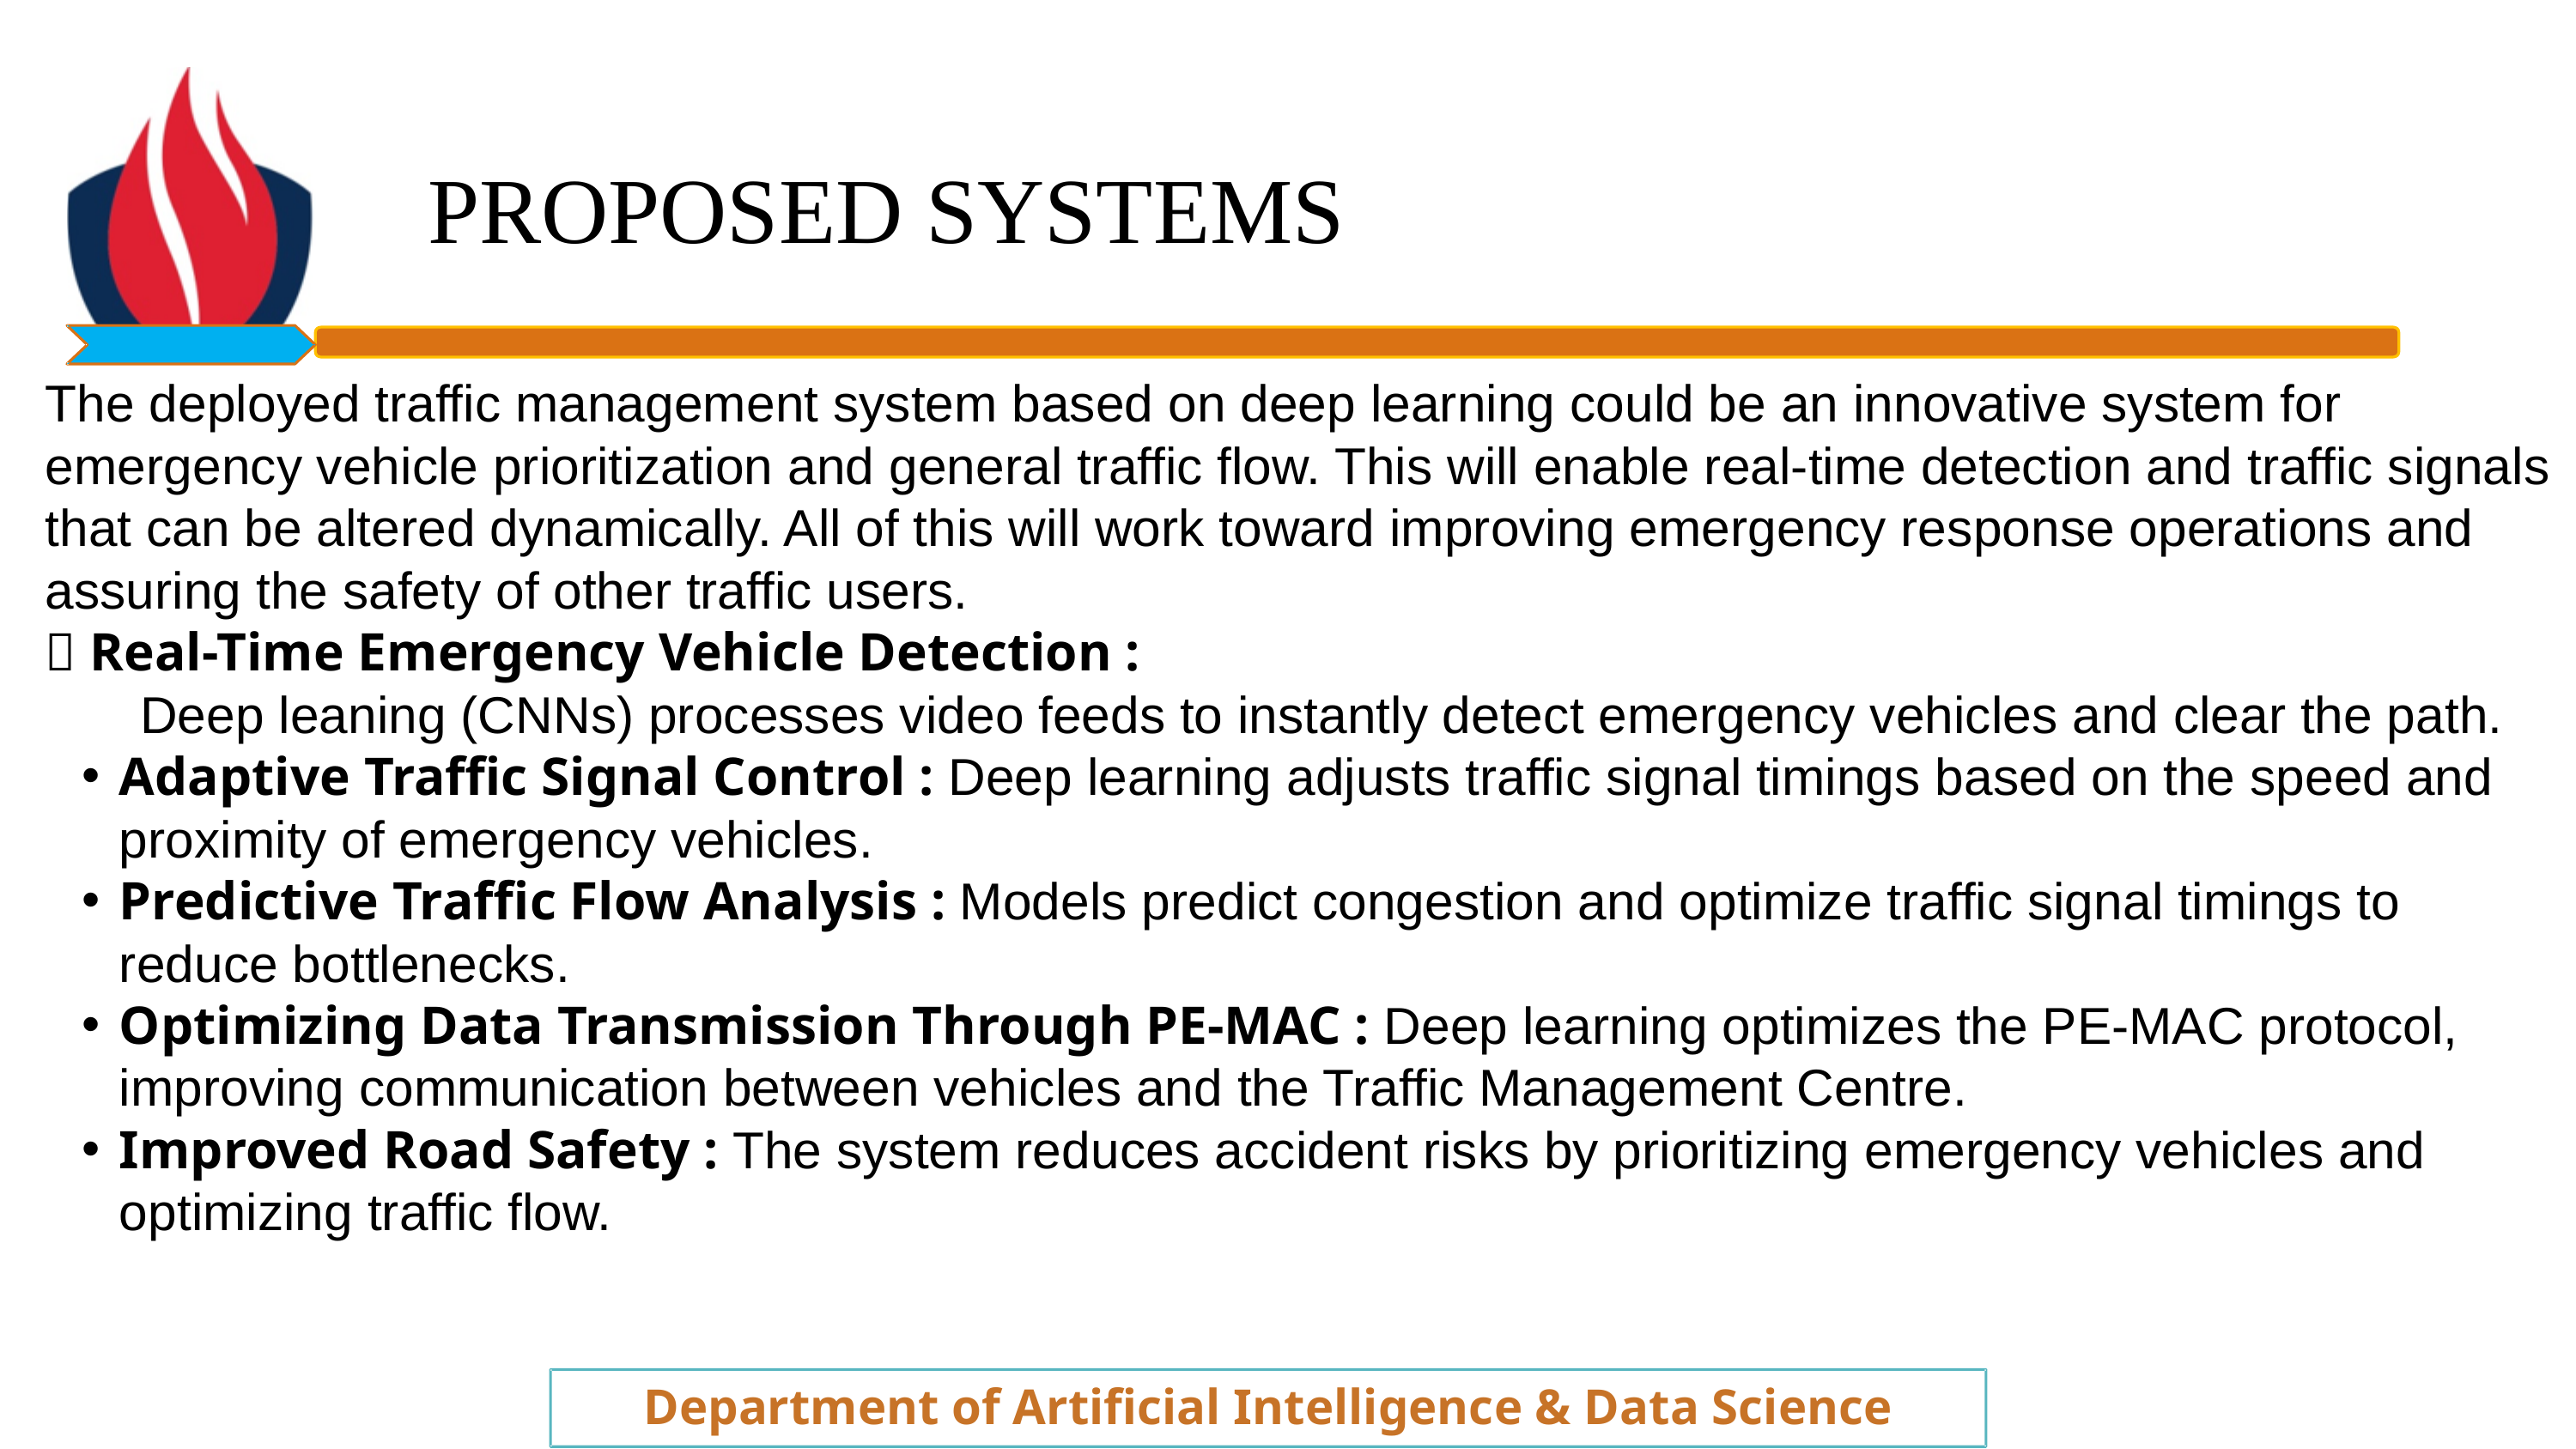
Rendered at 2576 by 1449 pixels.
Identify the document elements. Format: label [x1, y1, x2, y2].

text_box [67, 67, 316, 323]
text_box [320, 325, 2401, 359]
text_box [65, 324, 318, 366]
text_box [94, 93, 1586, 336]
text_box [45, 376, 2556, 1440]
